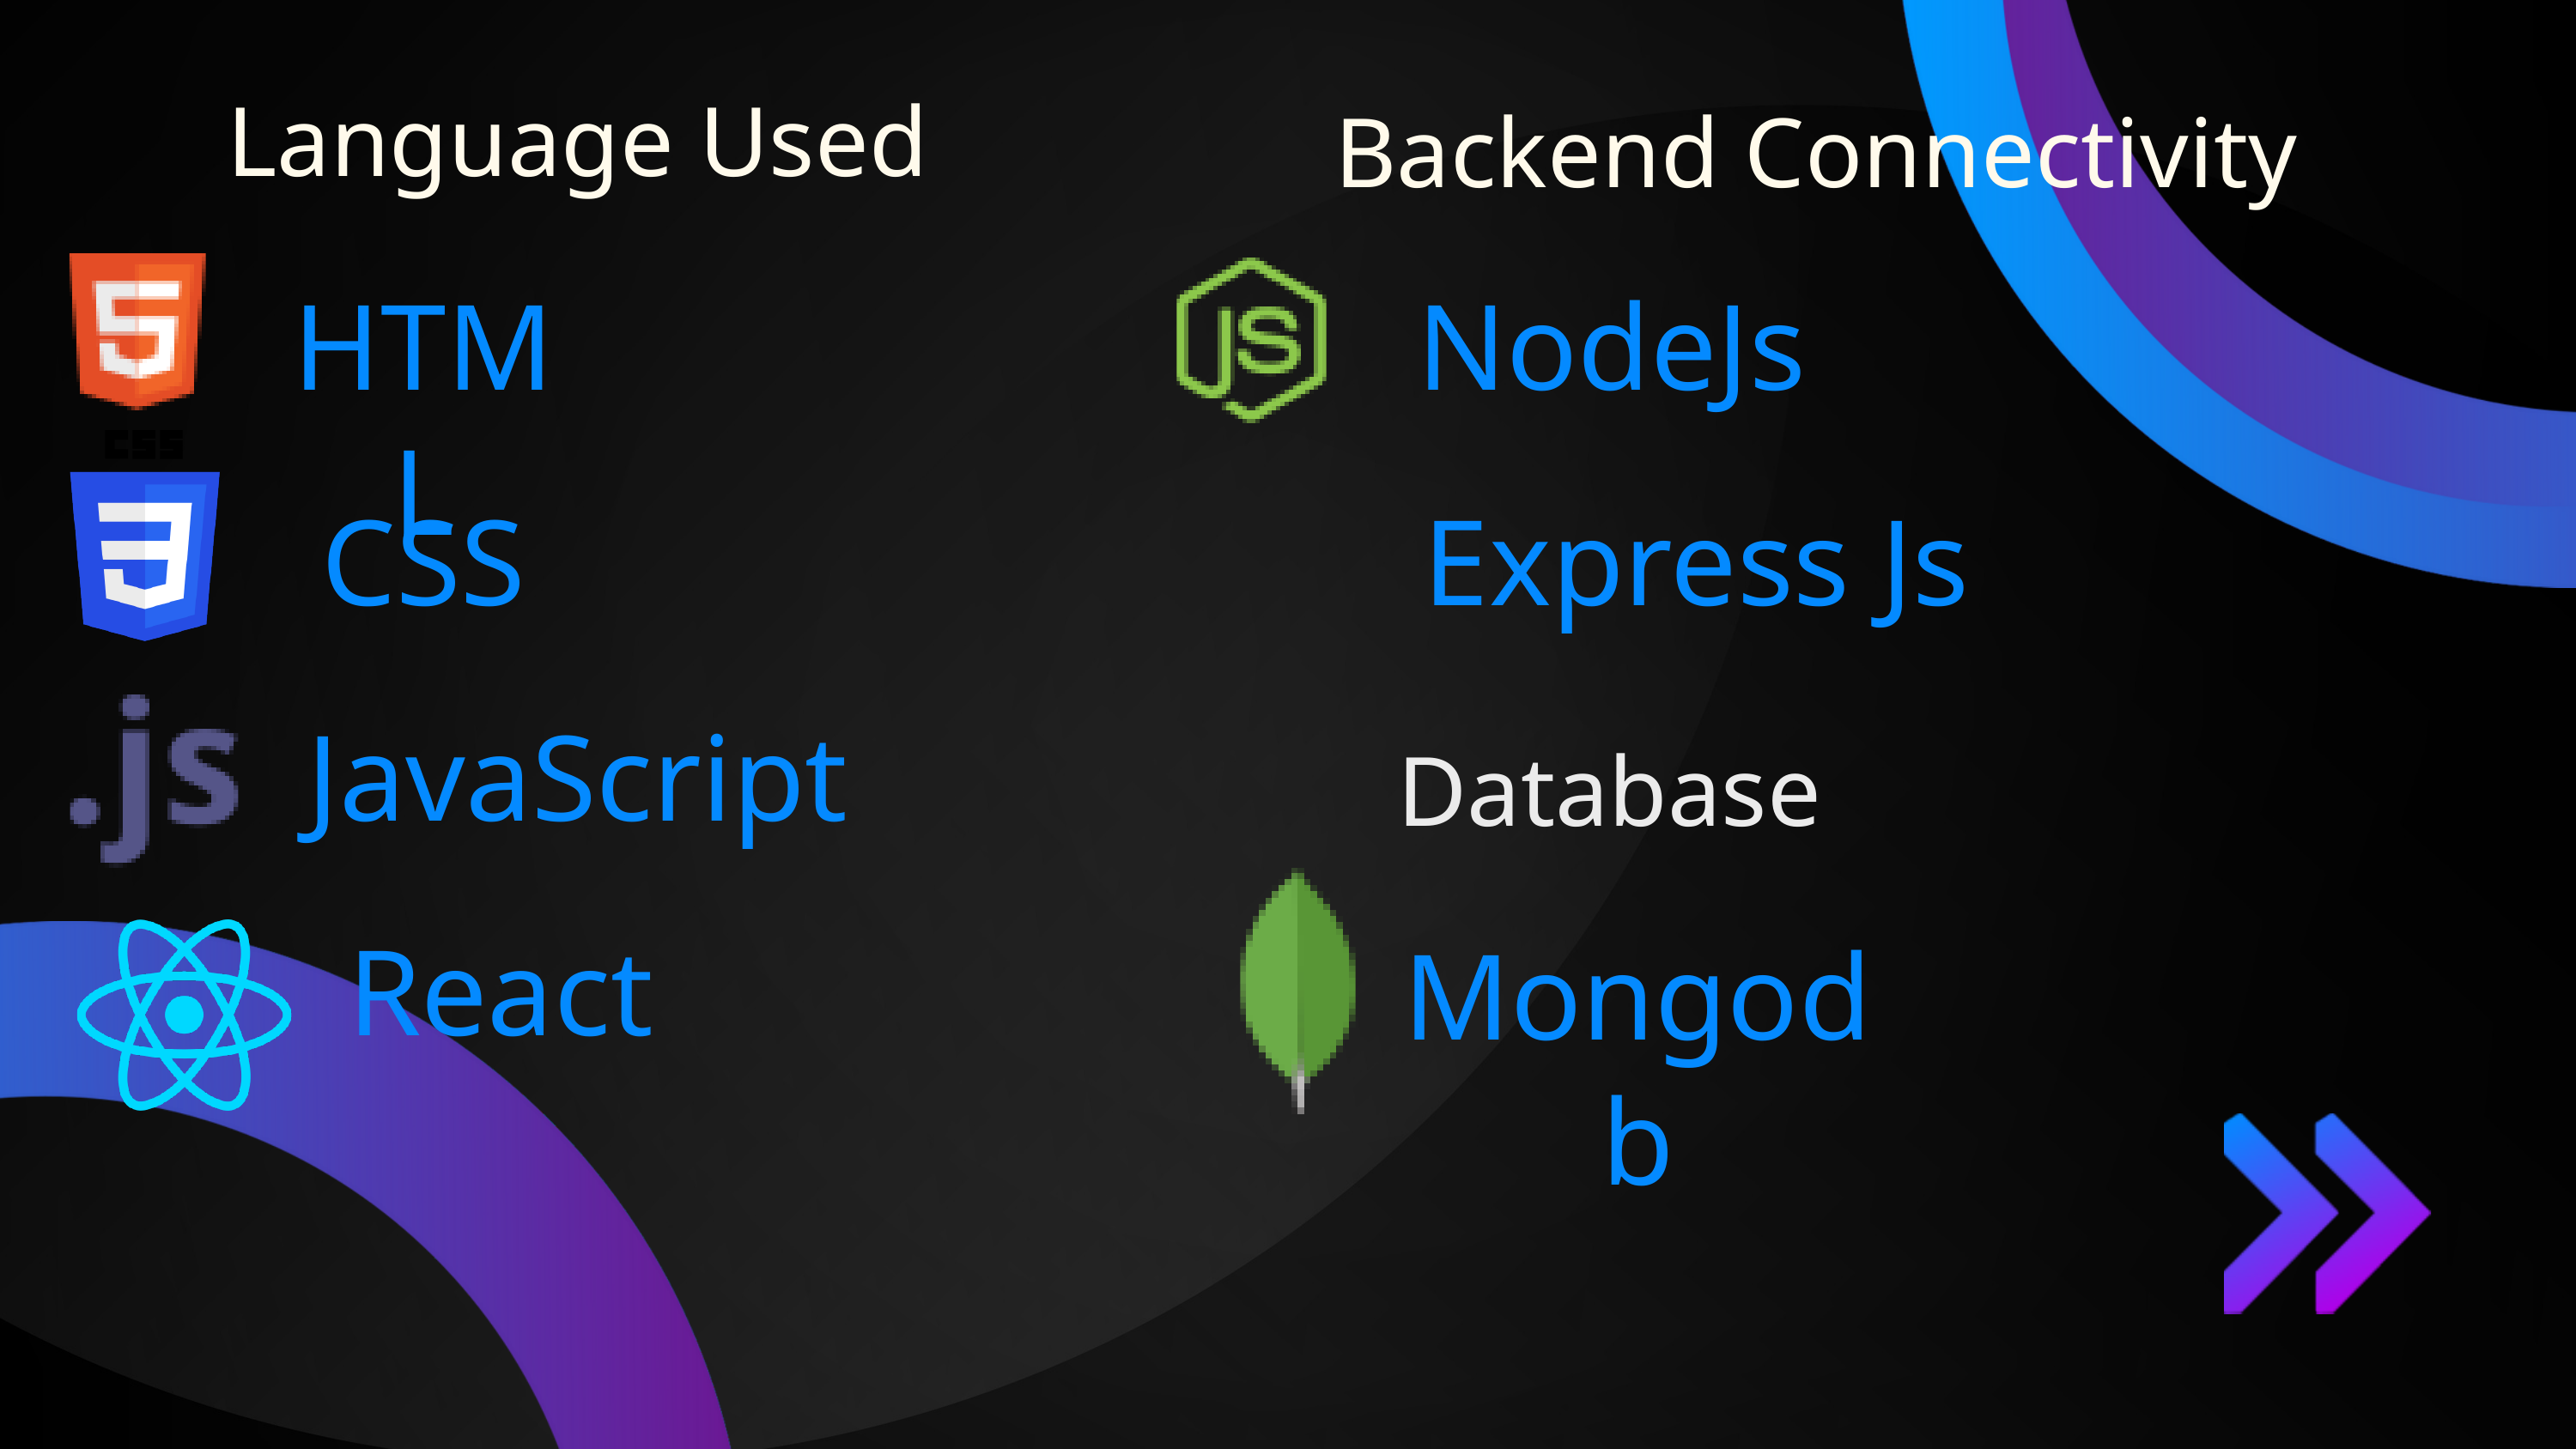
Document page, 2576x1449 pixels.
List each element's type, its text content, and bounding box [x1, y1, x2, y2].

text_box Database [1176, 712, 2043, 846]
text_box HTML [269, 268, 578, 559]
text_box CSS [311, 483, 536, 629]
text_box [70, 430, 220, 641]
text_box [69, 253, 206, 410]
text_box JavaScript [291, 699, 865, 845]
text_box [1176, 258, 1327, 423]
text_box [2224, 1113, 2432, 1314]
text_box [0, 921, 749, 1449]
text_box Language Used [144, 62, 1011, 196]
text_box [1240, 868, 1356, 1114]
text_box [0, 0, 2576, 1449]
text_box [70, 694, 239, 869]
text_box Express Js [1406, 483, 1987, 629]
text_box [76, 915, 292, 1114]
text_box [1897, 0, 2576, 588]
text_box Backend Connectivity [1248, 74, 2385, 207]
text_box React [344, 914, 657, 1205]
text_box NodeJs [1406, 268, 1817, 414]
text_box Mongodb [1378, 919, 1898, 1209]
